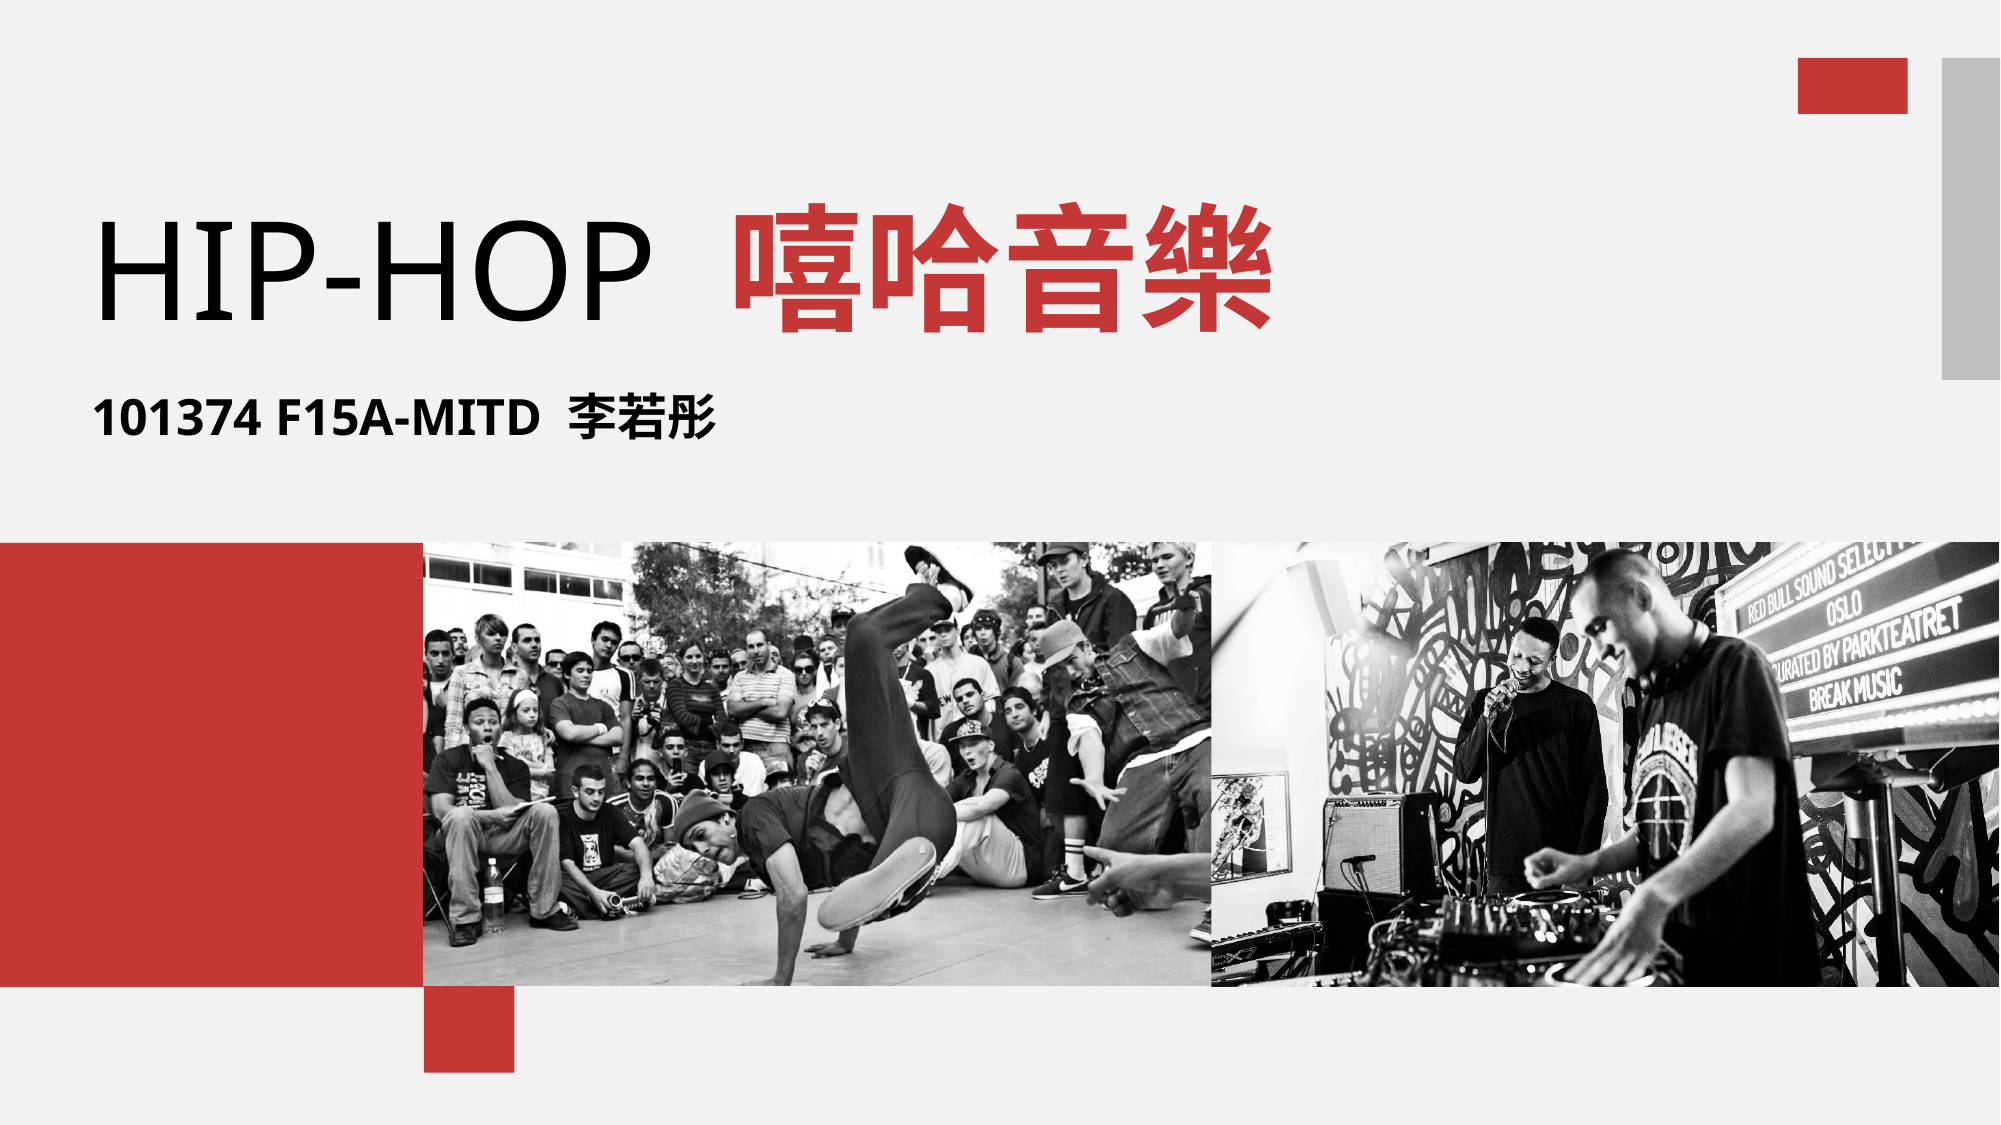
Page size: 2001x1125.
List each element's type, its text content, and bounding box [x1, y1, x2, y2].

title HIP-HOP 嘻哈音樂 [74, 44, 1424, 358]
subtitle 101374 F15A-MITD 李若彤 [75, 384, 1176, 473]
picture [423, 542, 1999, 987]
